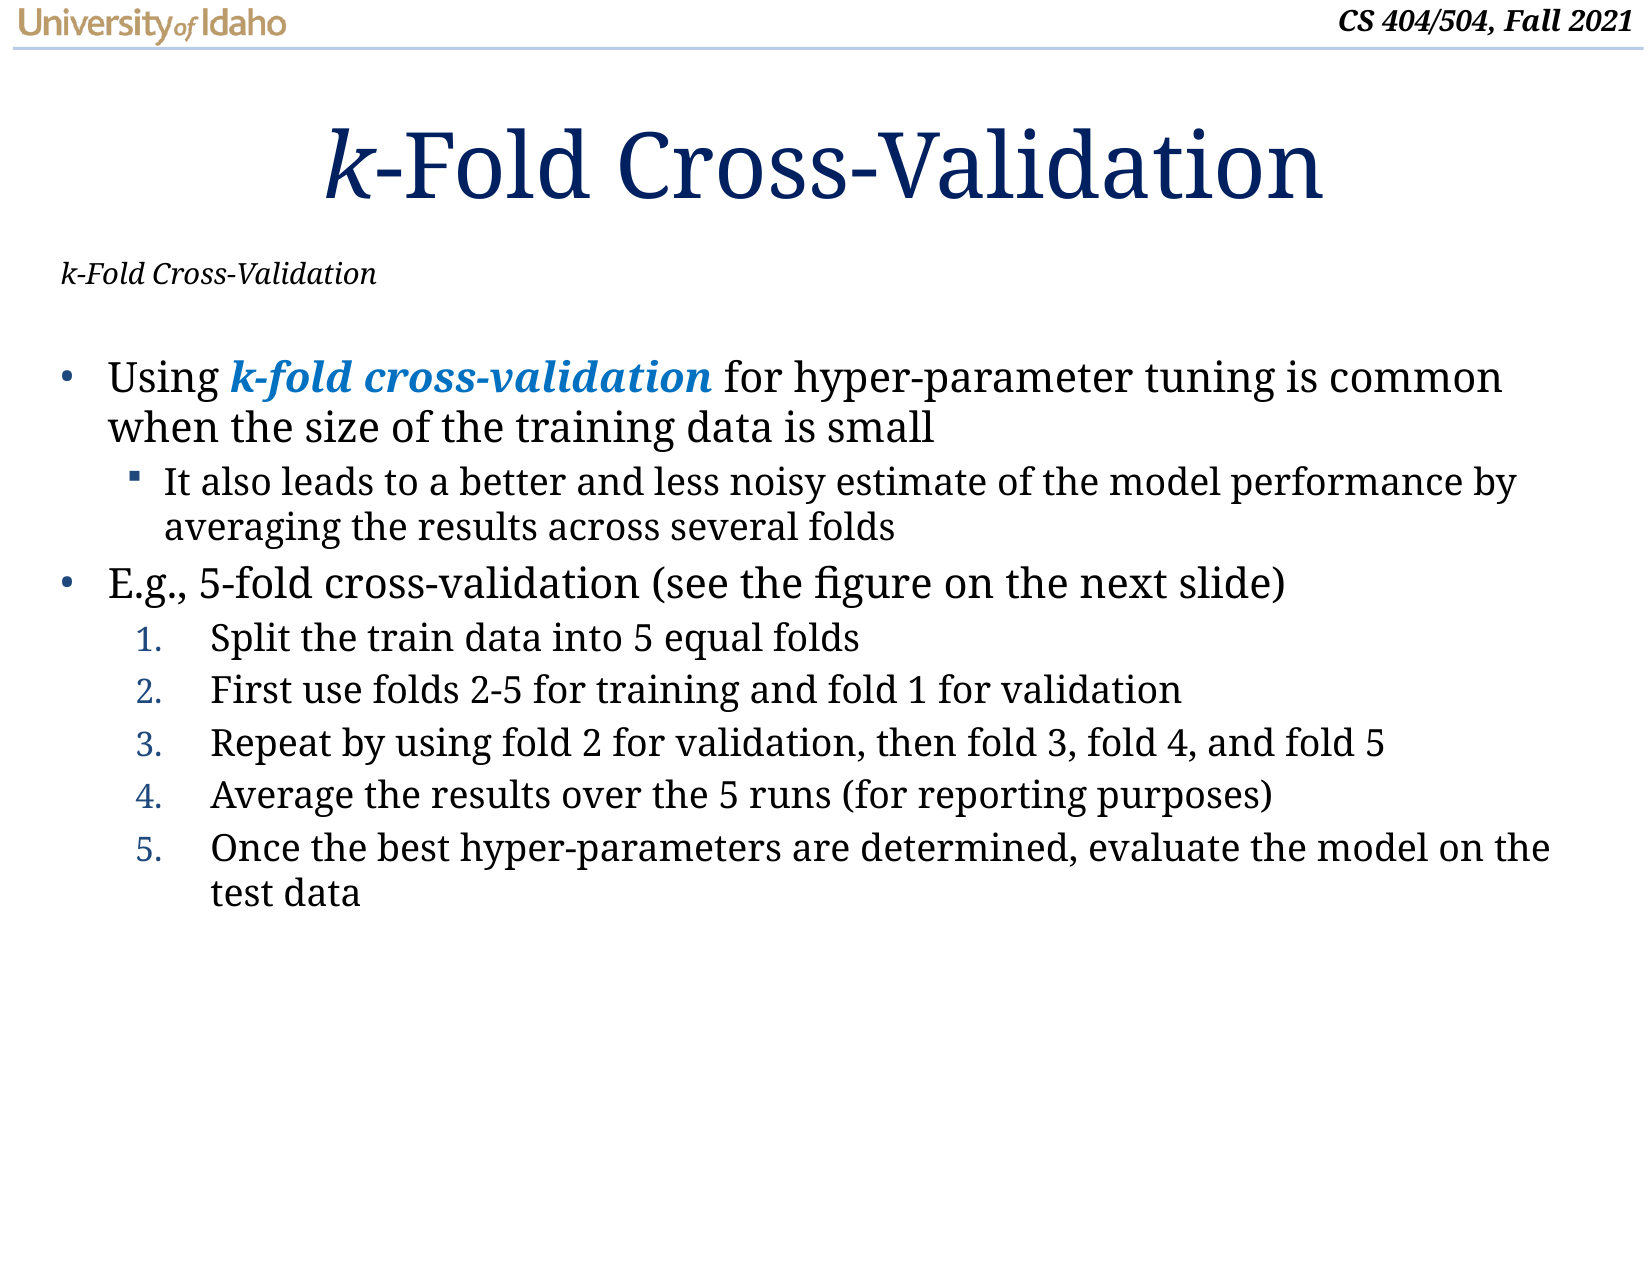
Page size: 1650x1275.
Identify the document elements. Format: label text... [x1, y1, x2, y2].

list k-Fold Cross-Validation [45, 247, 1062, 306]
list Using k-fold cross-validation for hyper-parameter tuning is common when the size of the training data is small It also leads to a better and less noisy estimate of the model performance by averaging the results across several folds E.g., 5-fold cross-validation (see the figure on the next slide) Split the train data into 5 equal folds First use folds 2-5 for training and fold 1 for validation Repeat by using fold 2 for validation, then fold 3, fold 4, and fold 5 Average the results over the 5 runs (for reporting purposes) Once the best hyper-parameters are determined, evaluate the model on the test data [45, 342, 1618, 1224]
picture [19, 8, 286, 46]
title k-Fold Cross-Validation [0, 75, 1650, 248]
